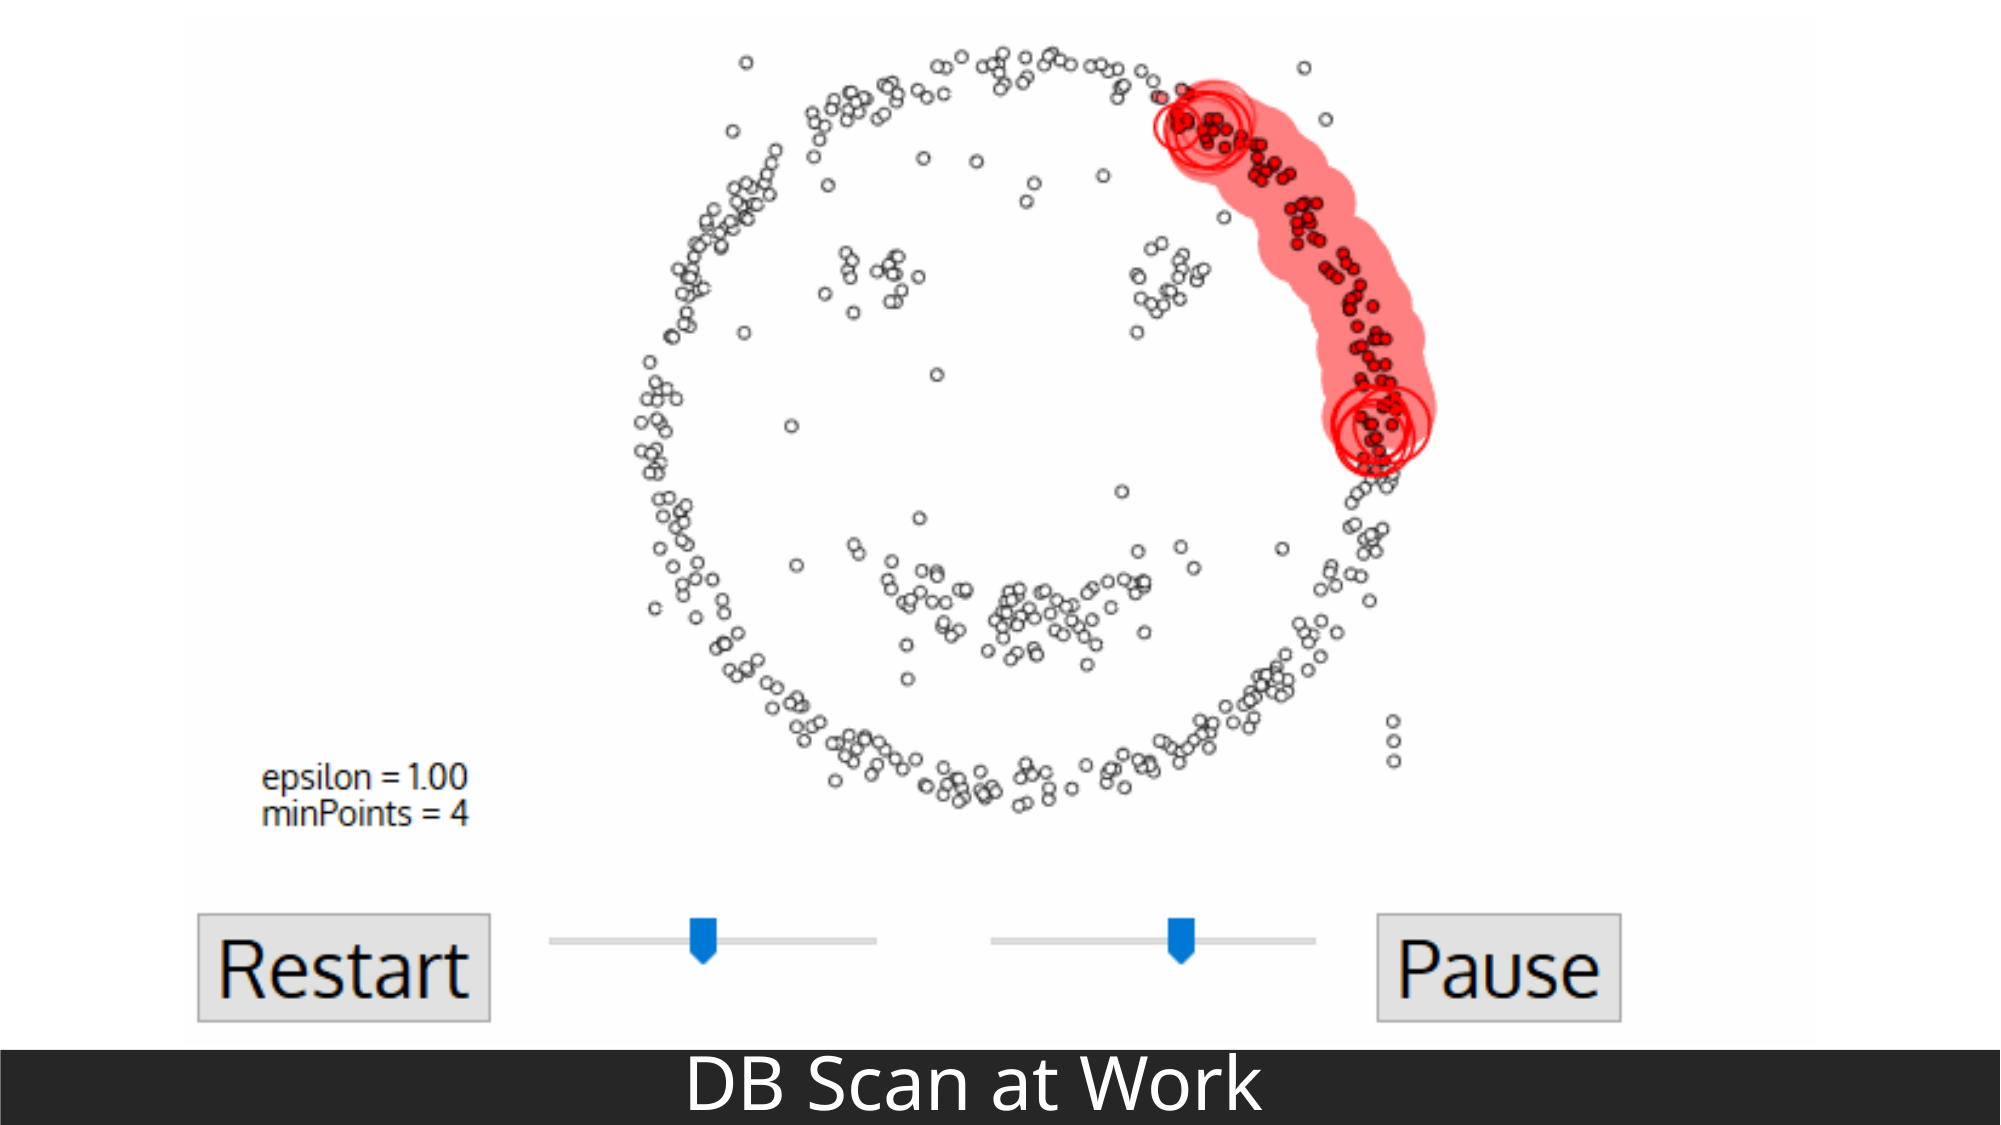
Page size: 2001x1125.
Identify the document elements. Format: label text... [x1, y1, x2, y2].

text_box DB Scan at Work [0, 1027, 1962, 1125]
picture [181, 16, 1819, 1045]
